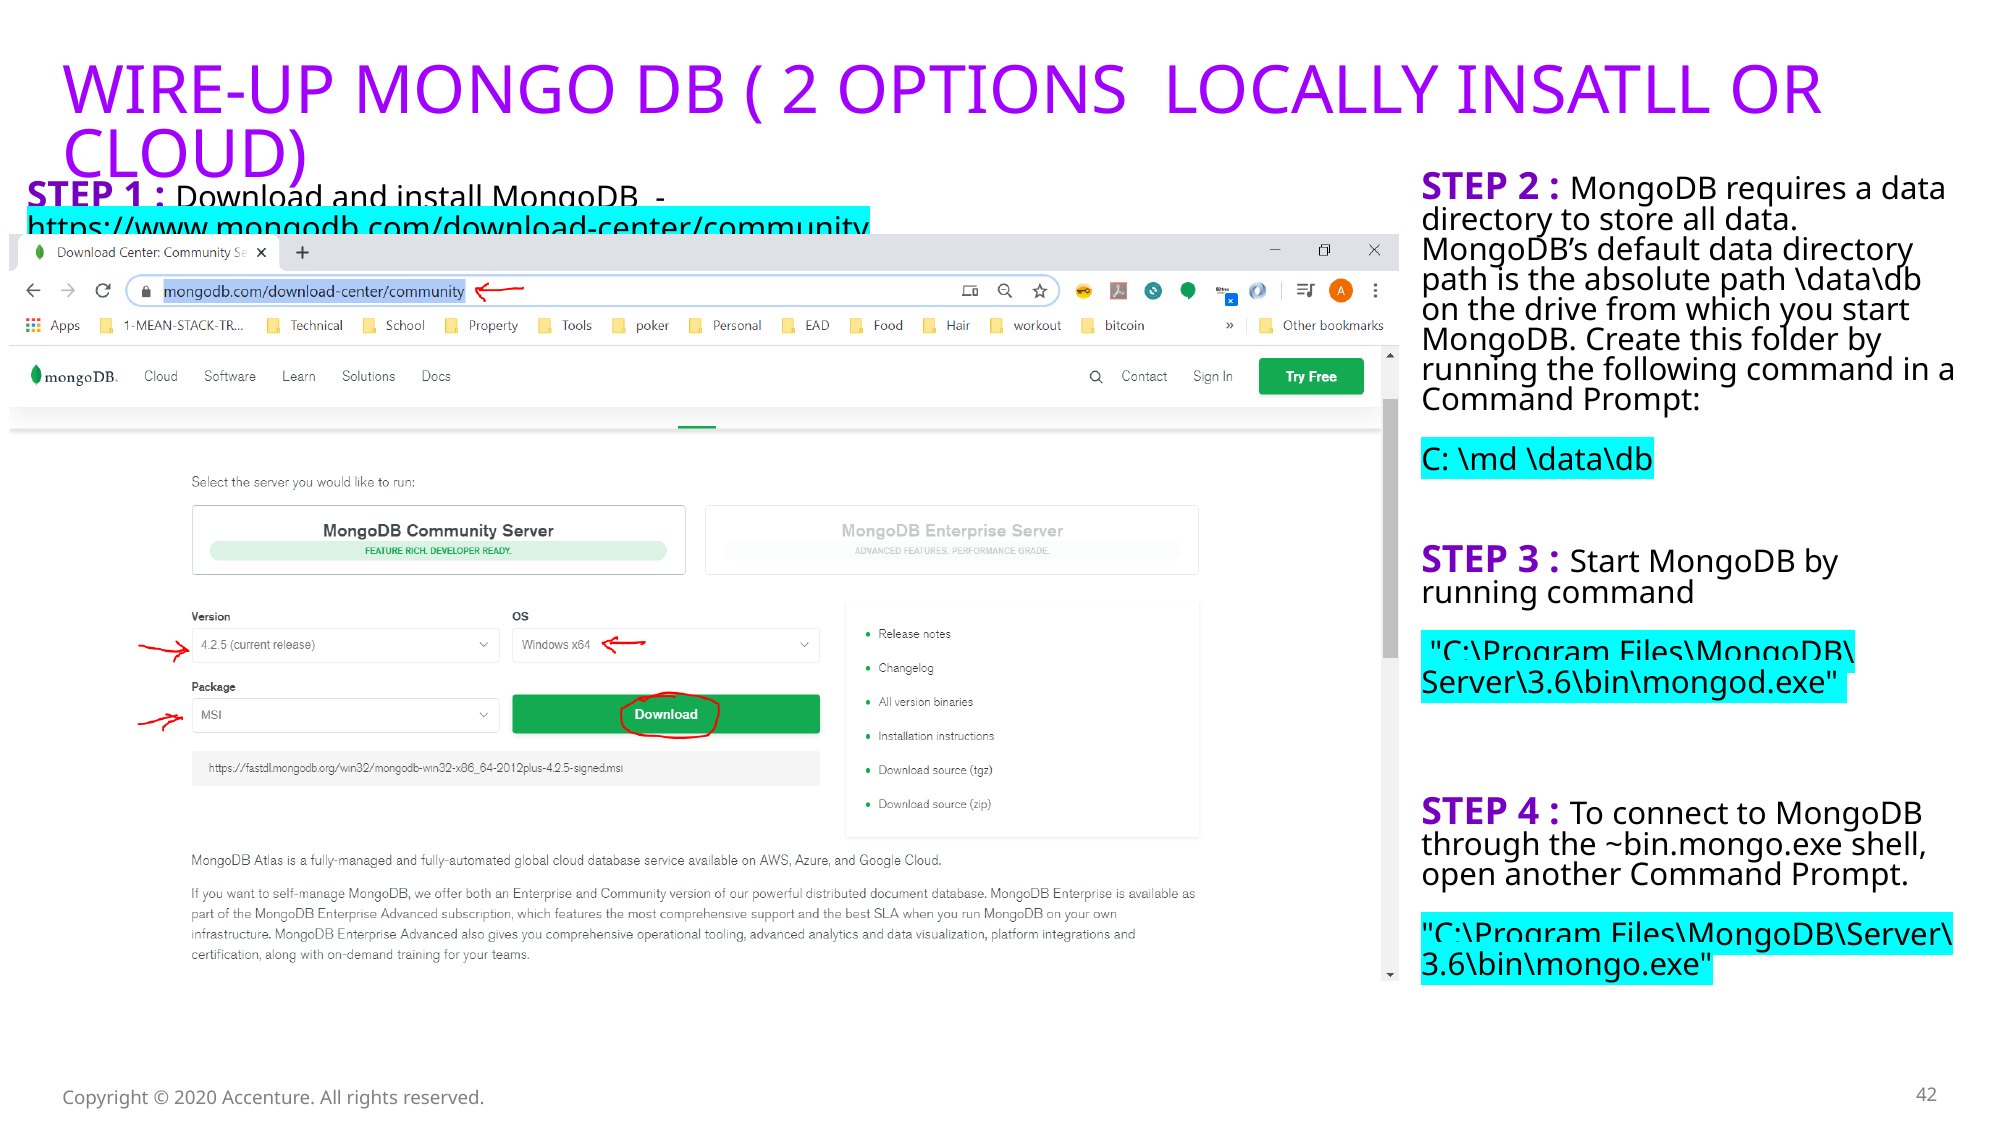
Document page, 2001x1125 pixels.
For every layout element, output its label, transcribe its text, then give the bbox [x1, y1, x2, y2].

text_box STEP 1 : Download and install MongoDB - https://www.mongodb.com/download-center/community [26, 161, 1421, 276]
text_box STEP 2 : MongoDB requires a data directory to store all data. MongoDB’s default data directory path is the absolute path \data\db on the drive from which you start MongoDB. Create this folder by running the following command in a Command Prompt: C: \md \data\db [1421, 152, 1974, 506]
text_box STEP 3 : Start MongoDB by running command "C:\Program Files\MongoDB\Server\3.6\bin\mongod.exe" [1421, 526, 1974, 730]
title Wire-up Mongo DB ( 2 OPTIONS LOCALLY INSATLL or cLOUD) [62, 62, 1938, 161]
text_box STEP 4 : To connect to MongoDB through the ~bin.mongo.exe shell, open another Command Prompt. "C:\Program Files\MongoDB\Server\3.6\bin\mongo.exe" [1421, 778, 2000, 982]
picture [9, 234, 1399, 981]
